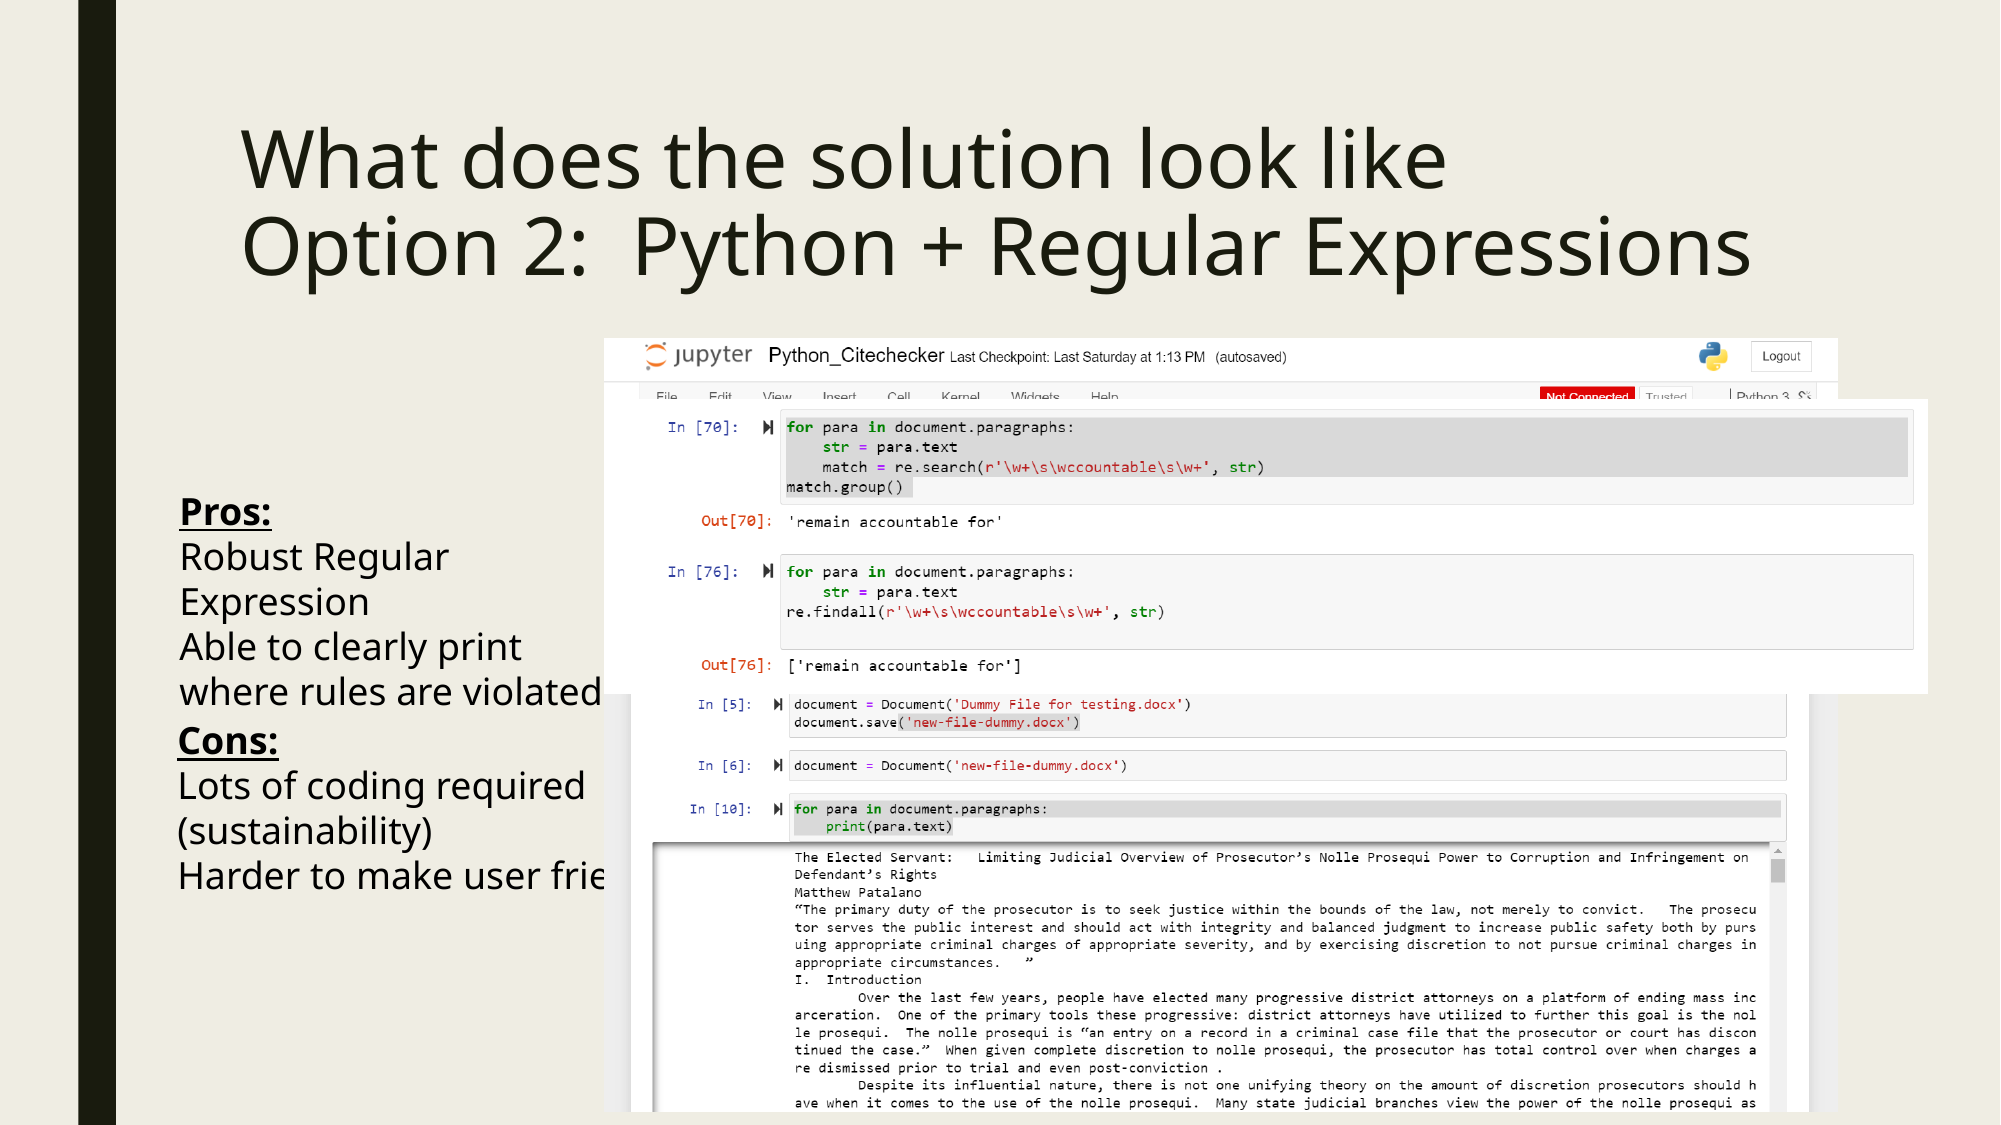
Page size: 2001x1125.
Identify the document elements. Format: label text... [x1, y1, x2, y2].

text_box Pros: Robust Regular Expression Able to clearly print where rules are violated [164, 480, 604, 709]
picture [604, 338, 1928, 1112]
title What does the solution look like Option 2: Python + Regular Expressions [225, 112, 1800, 357]
text_box Cons: Lots of coding required (sustainability) Harder to make user friendly [162, 709, 604, 905]
